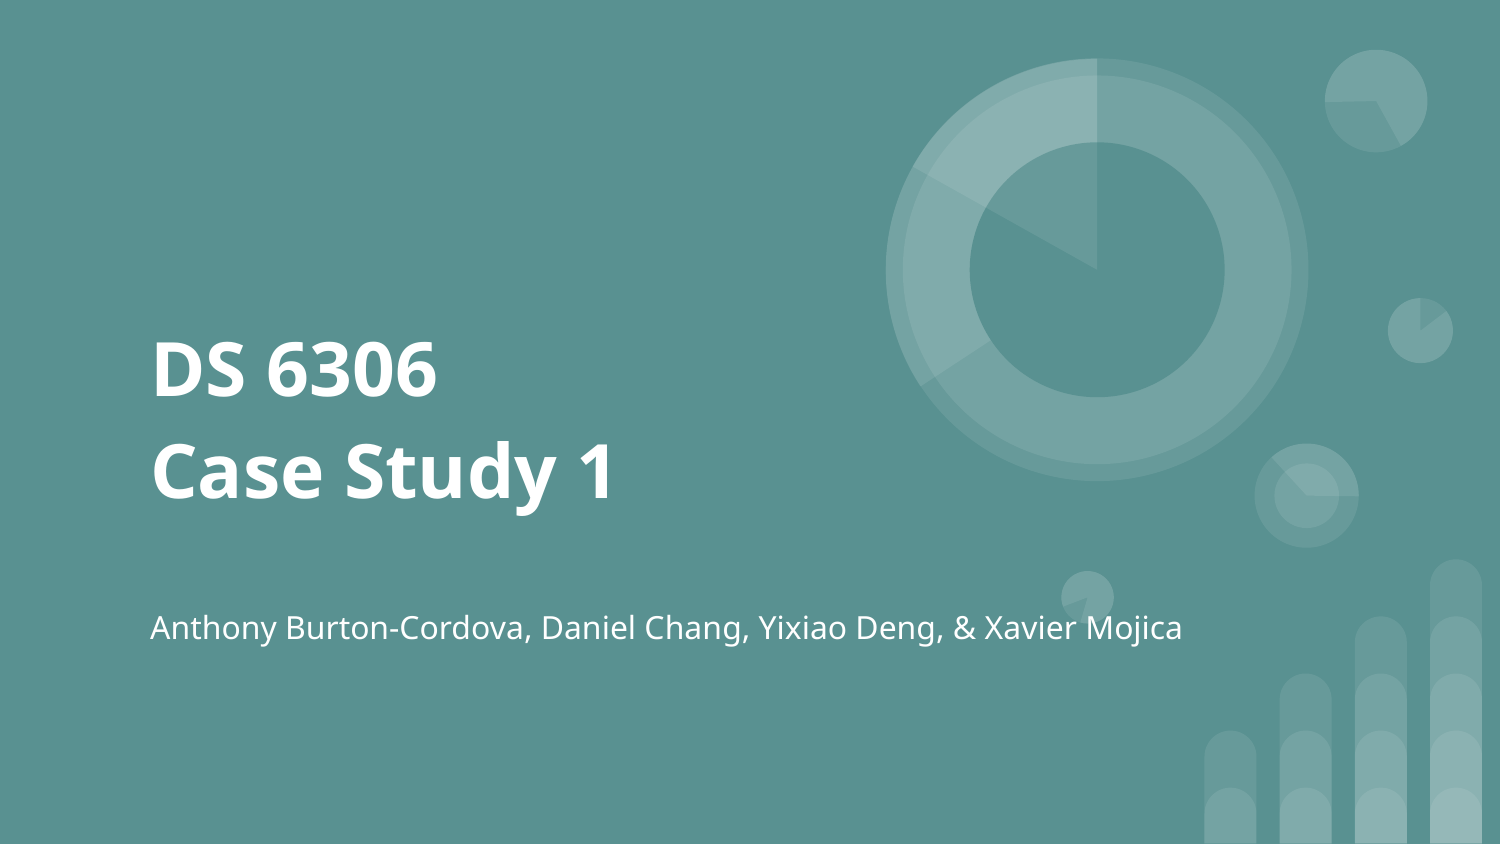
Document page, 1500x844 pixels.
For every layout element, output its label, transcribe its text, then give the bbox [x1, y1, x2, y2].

subtitle Anthony Burton-Cordova, Daniel Chang, Yixiao Deng, & Xavier Mojica [135, 589, 1225, 704]
title DS 6306 Case Study 1 [135, 264, 834, 572]
